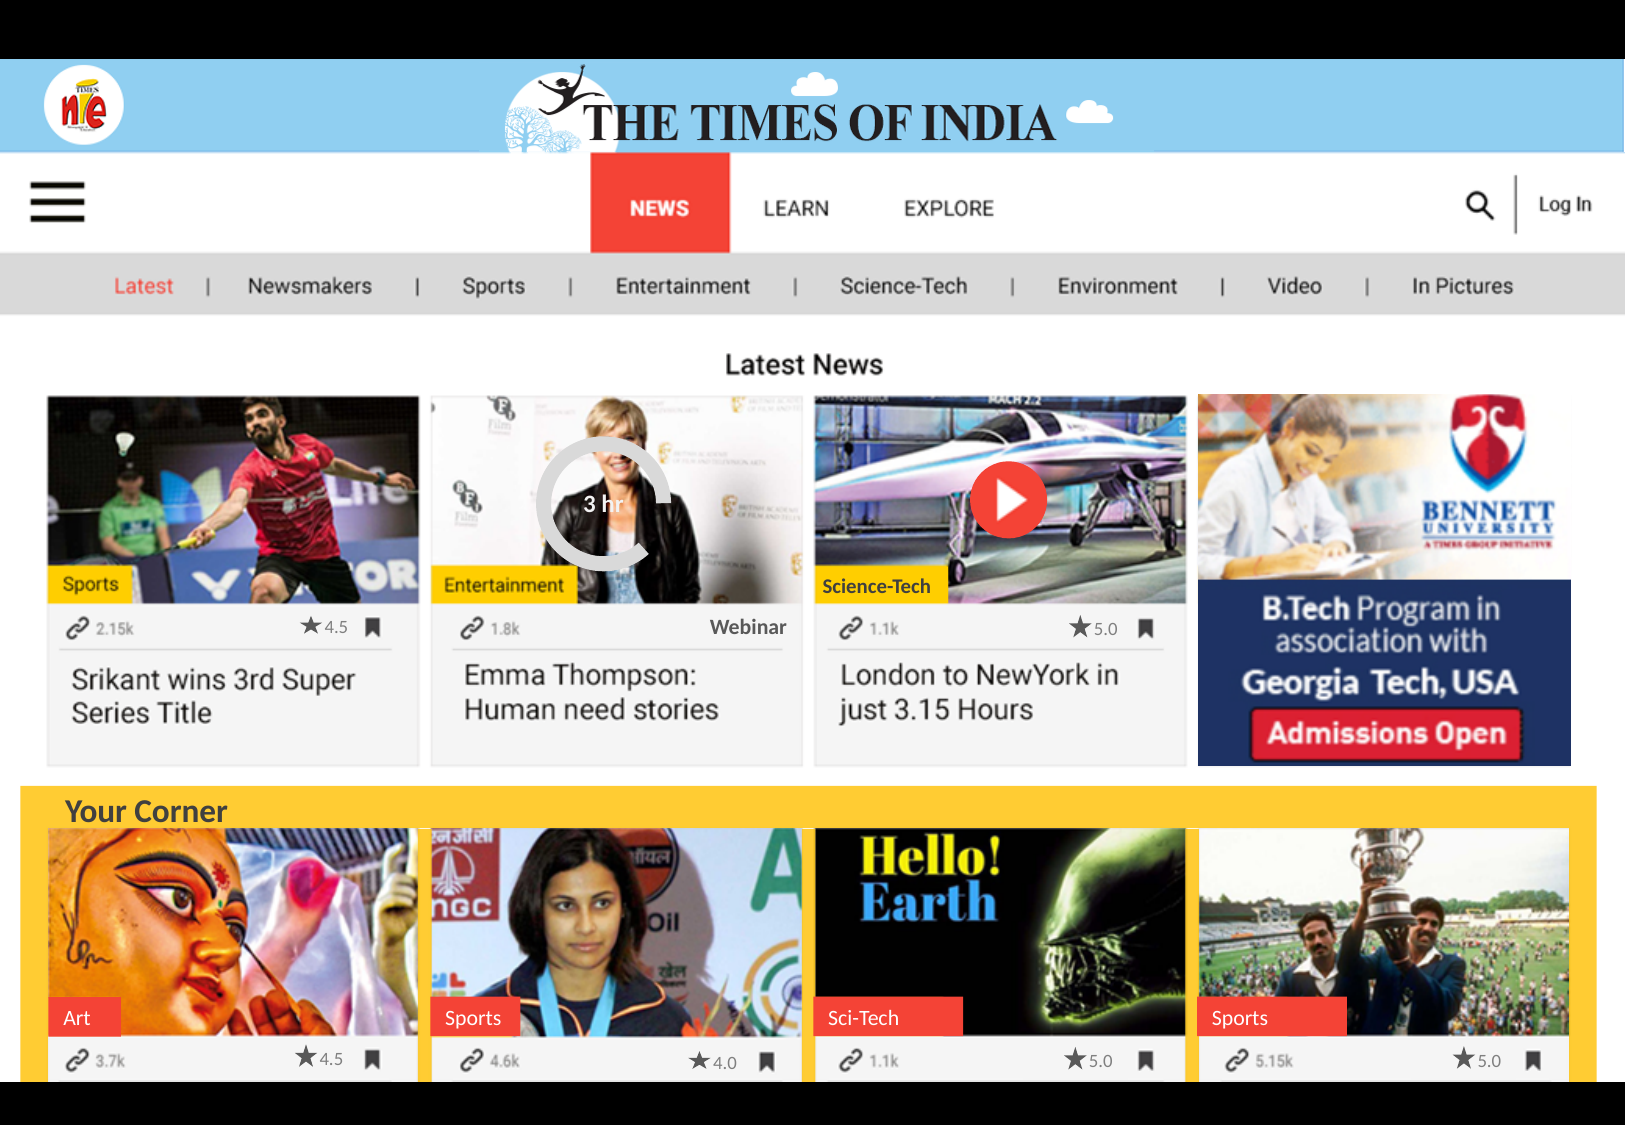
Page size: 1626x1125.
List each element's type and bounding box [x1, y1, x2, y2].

text_box [258, 611, 364, 642]
text_box [1028, 609, 1133, 648]
picture [0, 59, 1625, 1083]
text_box [253, 1038, 359, 1077]
text_box [1023, 1041, 1128, 1080]
text_box [647, 1046, 752, 1077]
